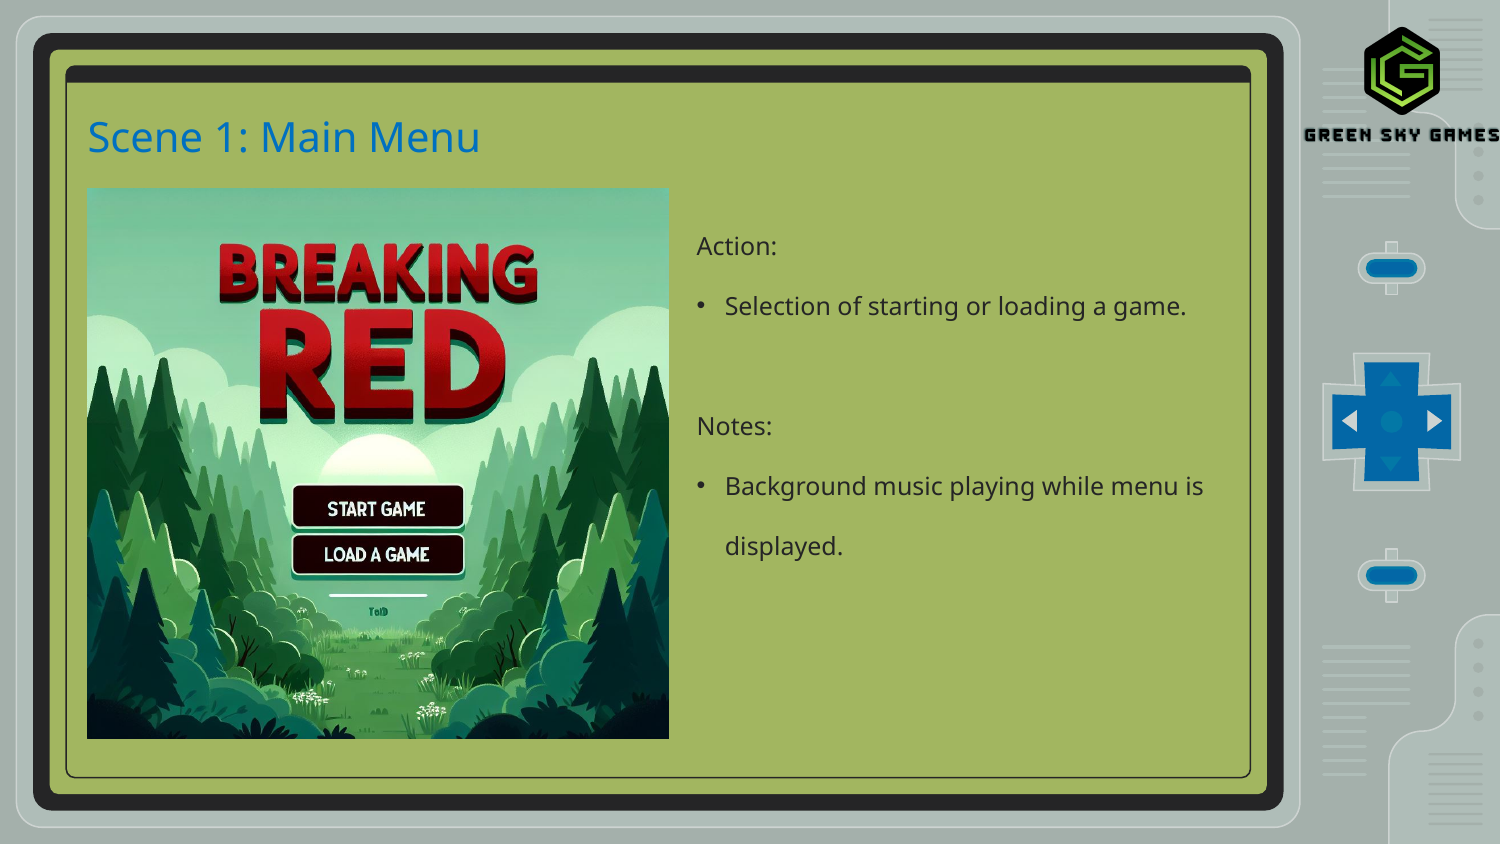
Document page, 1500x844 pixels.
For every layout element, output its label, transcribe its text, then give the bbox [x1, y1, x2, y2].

title Scene 1: Main Menu [72, 95, 1151, 171]
picture [1285, 0, 1500, 184]
picture [87, 188, 670, 740]
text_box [1322, 353, 1461, 491]
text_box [1358, 548, 1426, 603]
list Action: Selection of starting or loading a game. Notes: Background music playing while menu is displayed. [681, 185, 1245, 756]
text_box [1358, 241, 1426, 295]
